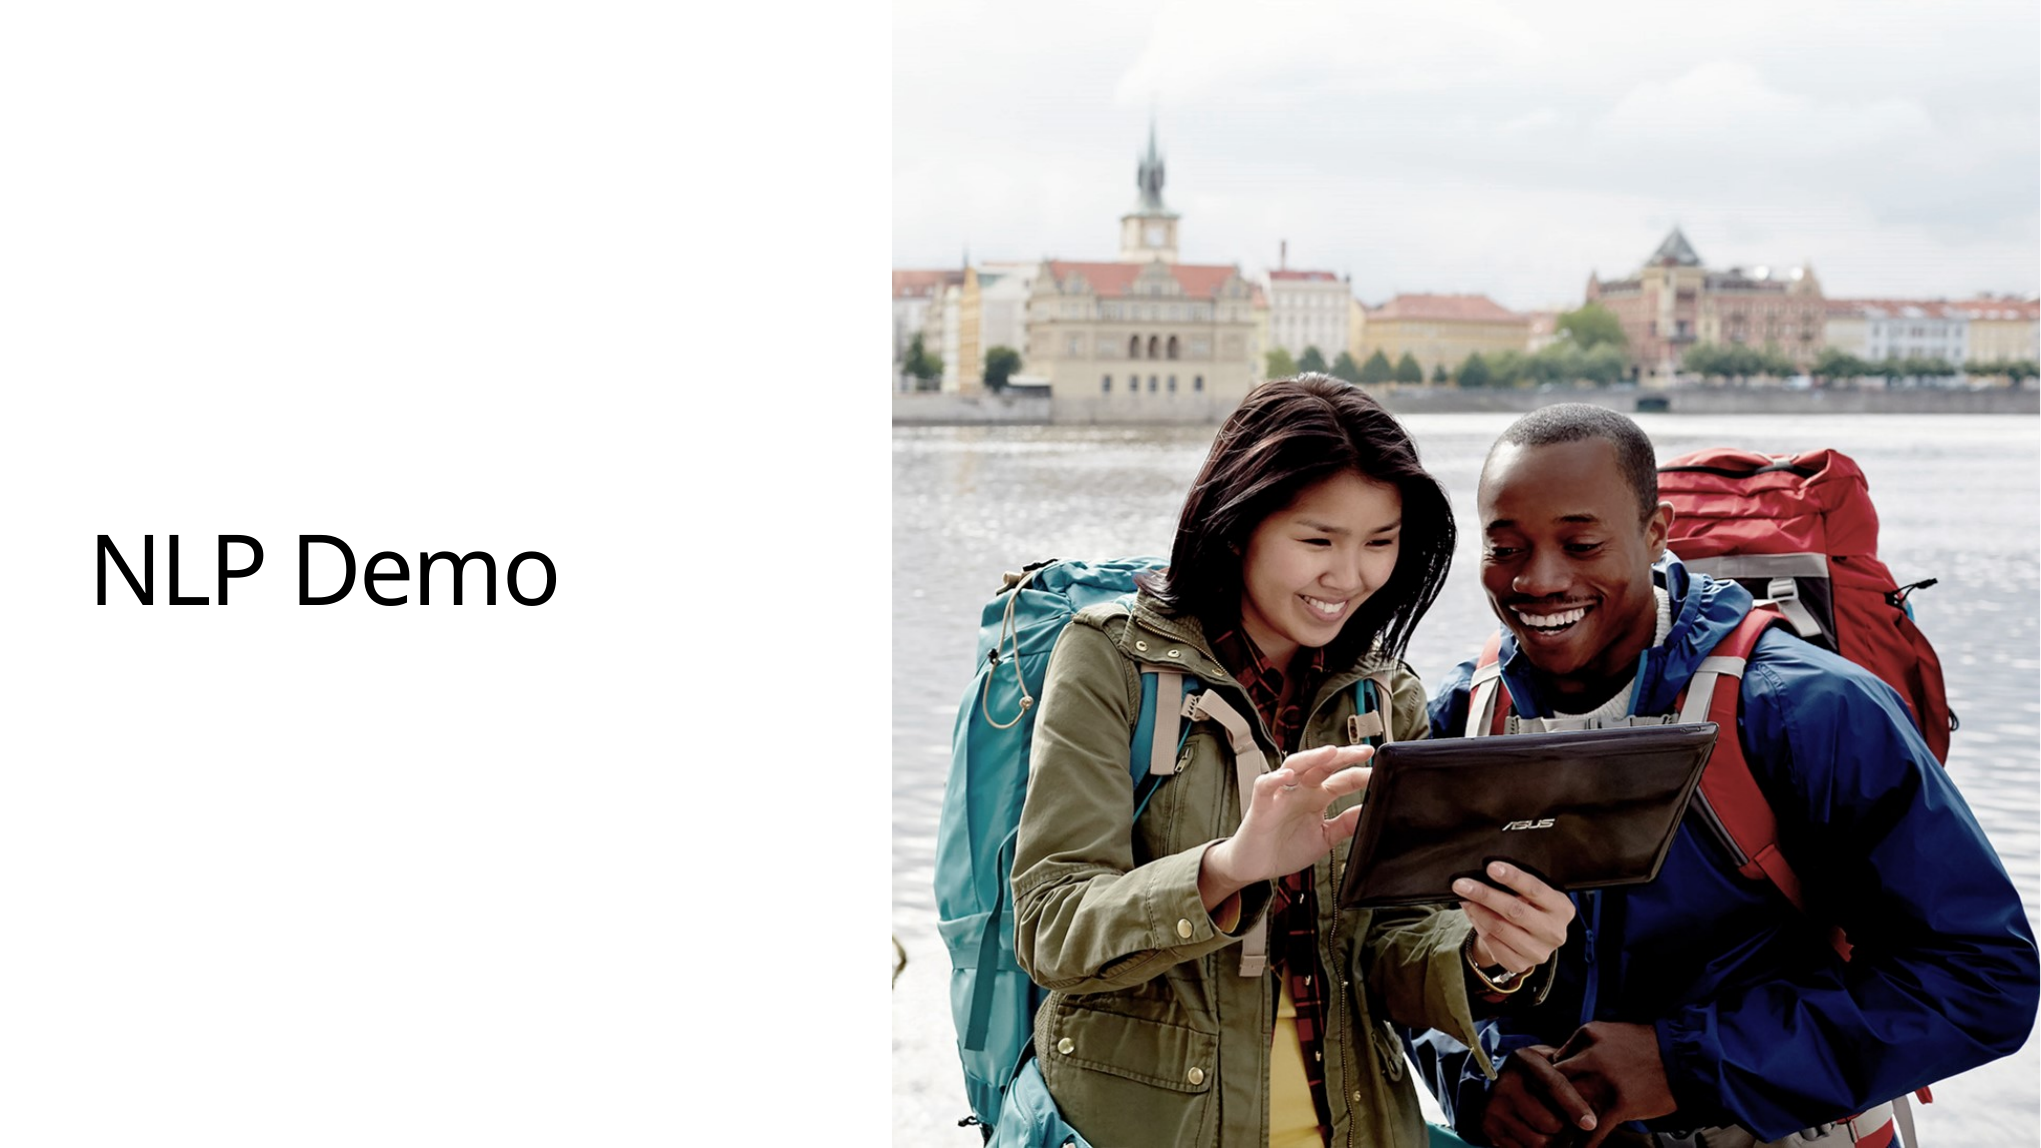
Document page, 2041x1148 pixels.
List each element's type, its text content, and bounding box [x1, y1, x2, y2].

picture [892, 0, 2041, 1148]
title NLP Demo [64, 505, 851, 643]
